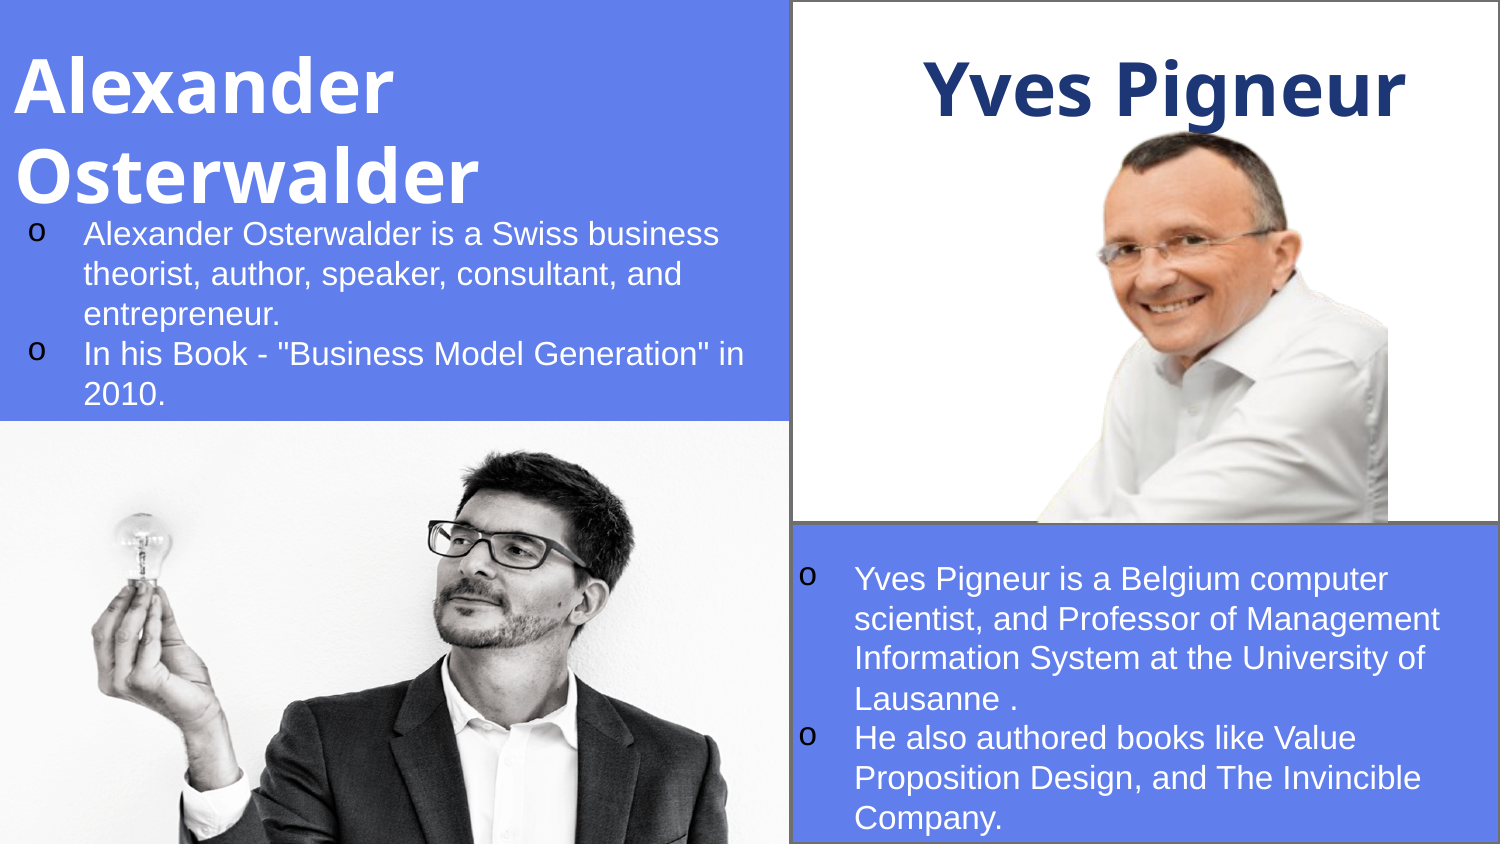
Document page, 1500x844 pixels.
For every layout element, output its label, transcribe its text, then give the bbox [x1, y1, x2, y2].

text_box Alexander Osterwalder is a Swiss business theorist, author, speaker, consultant, and entrepreneur. In his Book - "Business Model Generation" in 2010. [11, 204, 785, 420]
picture [0, 421, 858, 844]
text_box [790, 0, 1500, 523]
text_box Yves Pigneur is a Belgium computer scientist, and Professor of Management Information System at the University of Lausanne . He also authored books like Value Proposition Design, and The Invincible Company. [862, 549, 1480, 844]
text_box [862, 531, 1500, 844]
title Alexander Osterwalder [0, 31, 785, 226]
